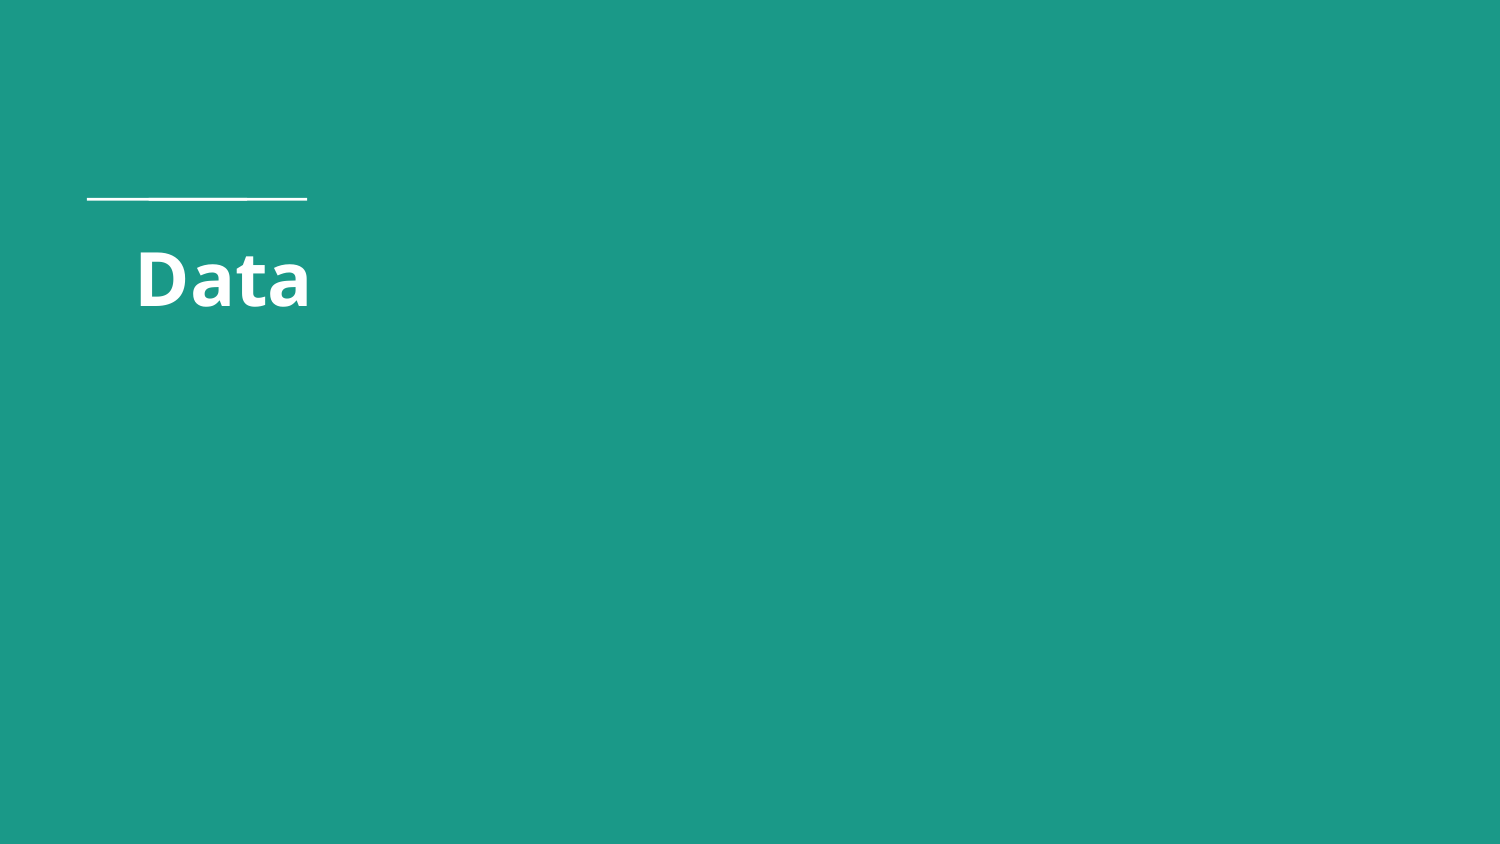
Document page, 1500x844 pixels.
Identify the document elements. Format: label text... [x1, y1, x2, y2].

title Data [119, 216, 1381, 466]
